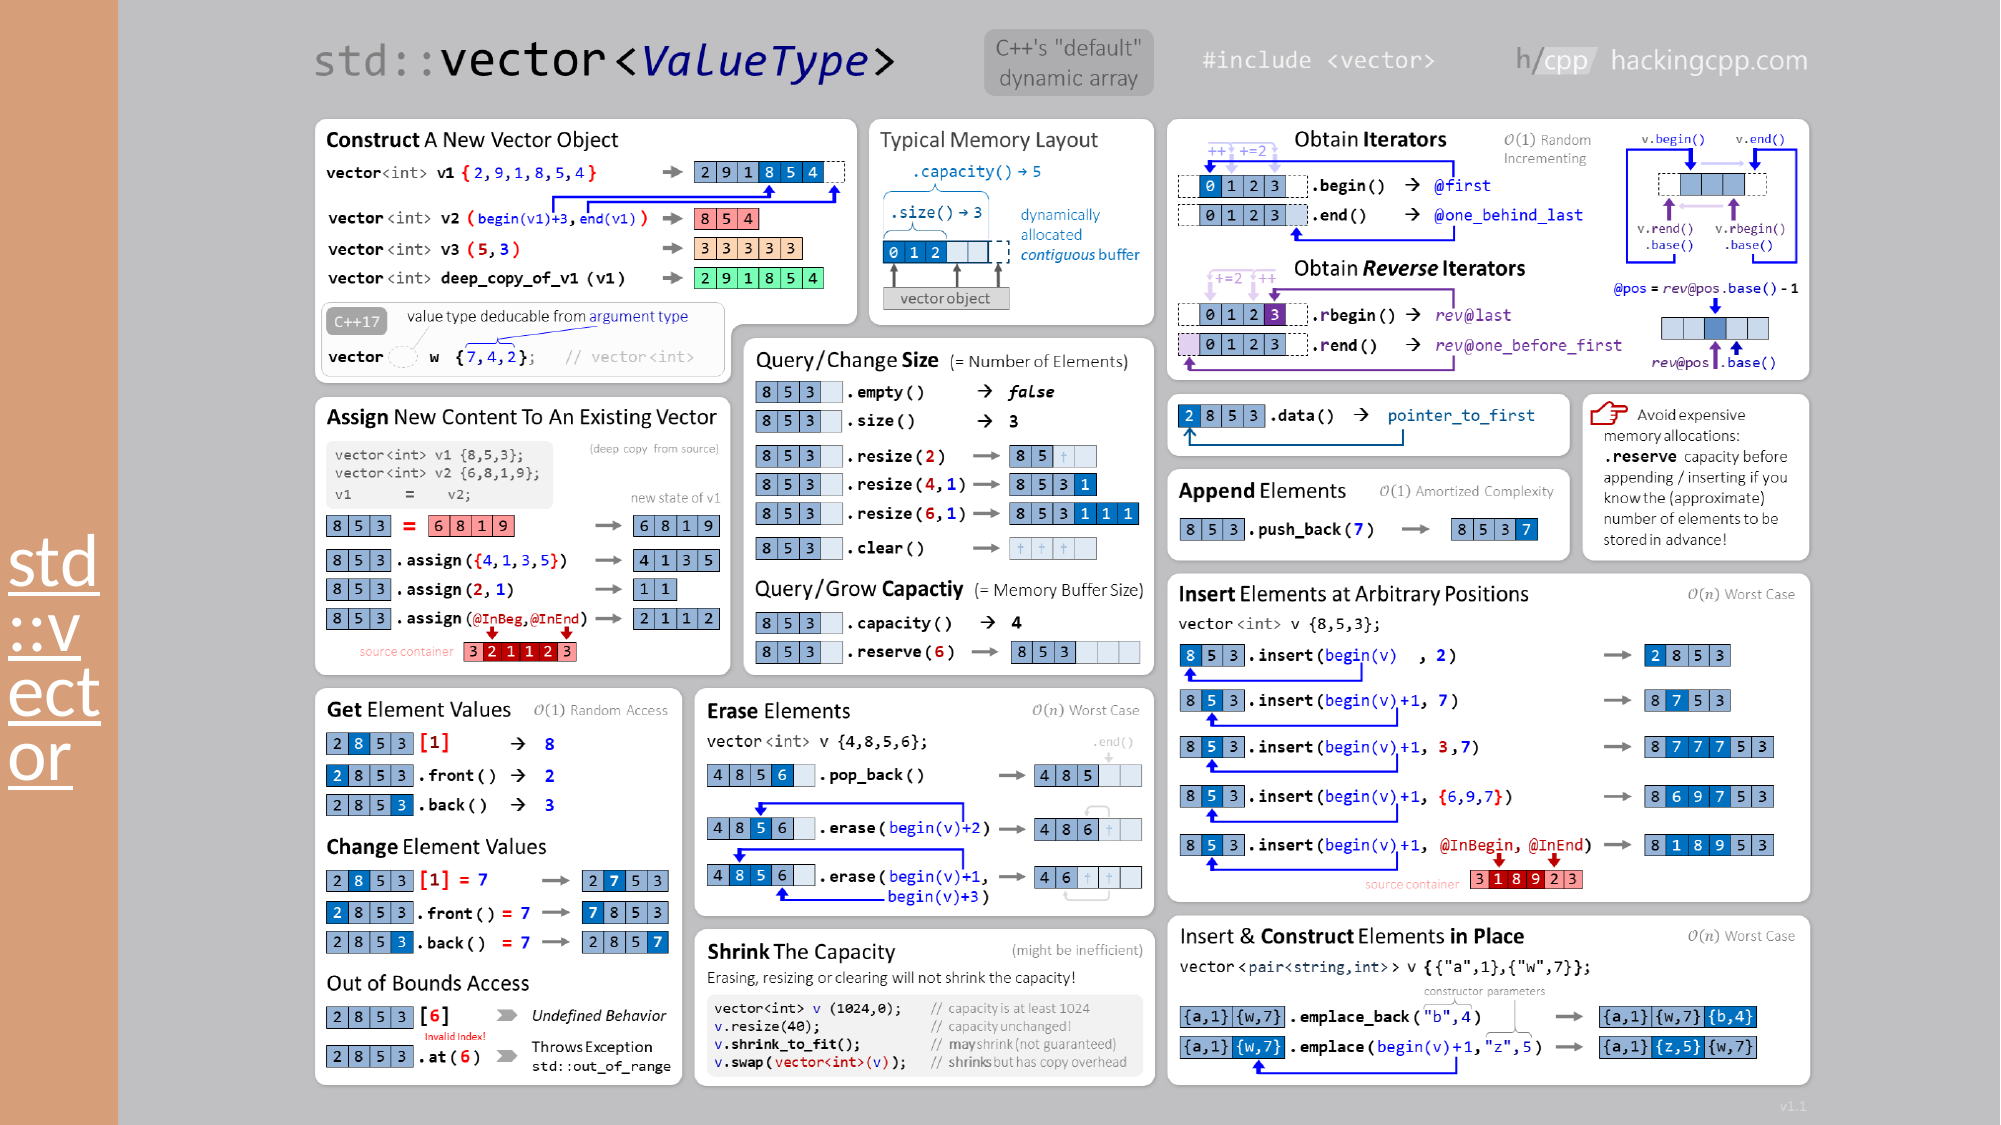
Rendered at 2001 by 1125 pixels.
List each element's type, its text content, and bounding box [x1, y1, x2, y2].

title std::vector [0, 0, 119, 1125]
picture [275, 0, 1849, 1125]
